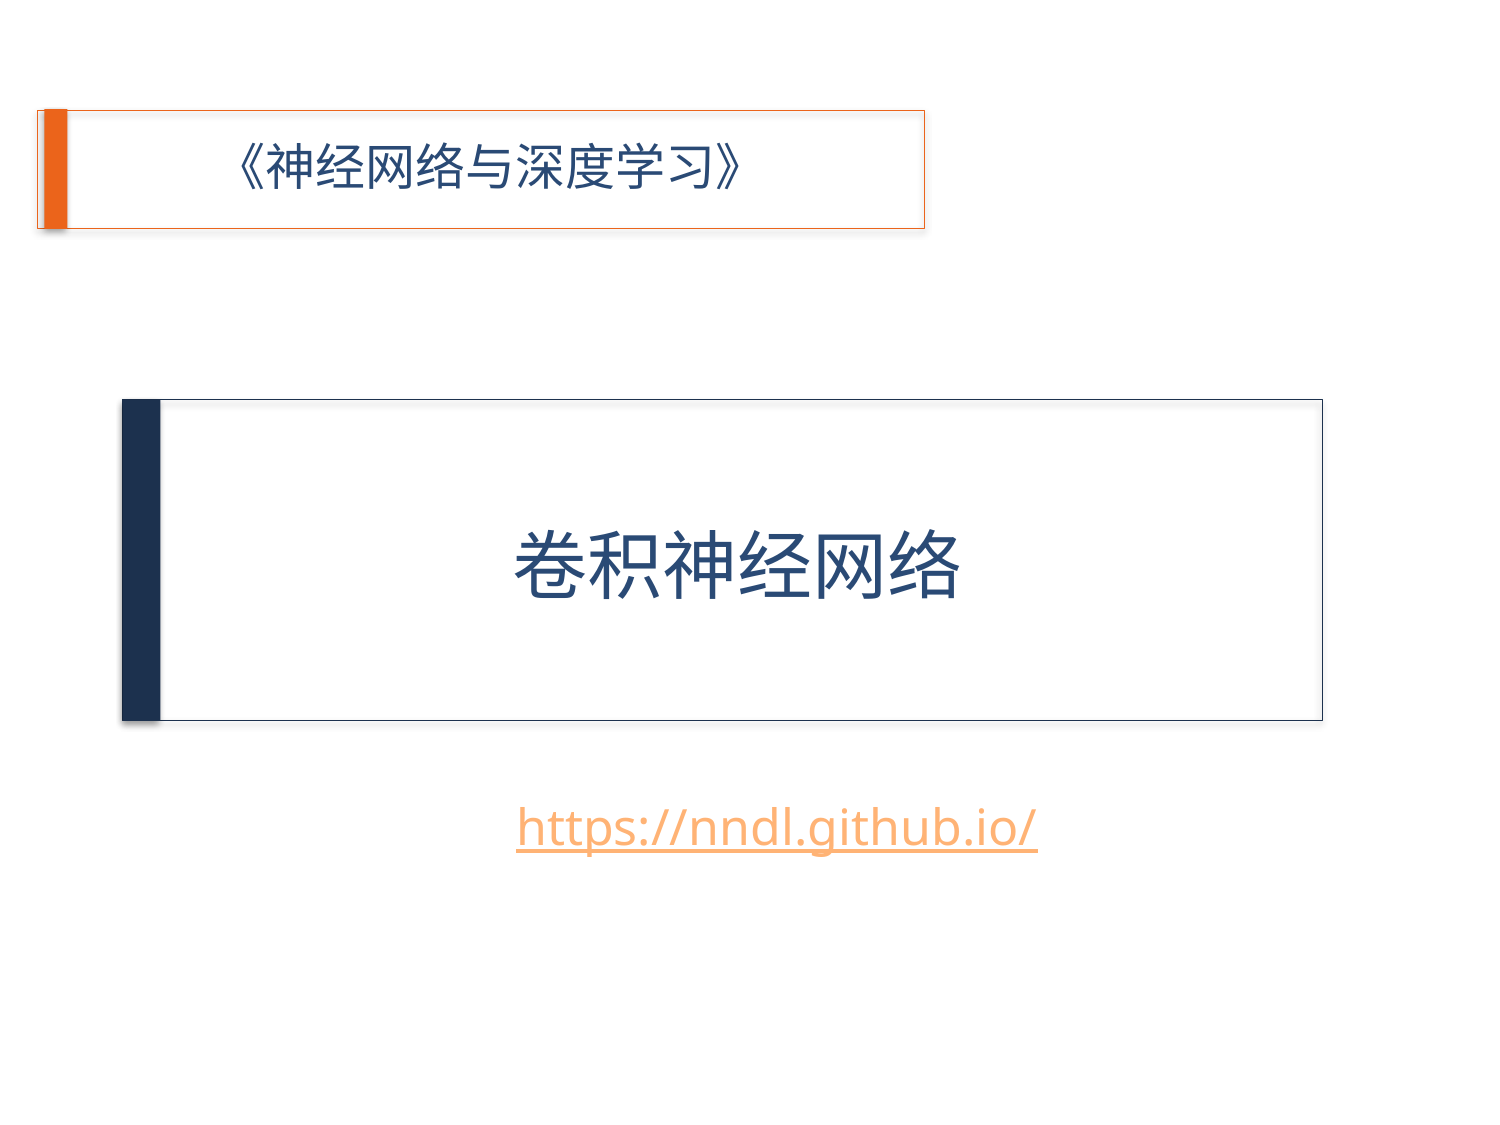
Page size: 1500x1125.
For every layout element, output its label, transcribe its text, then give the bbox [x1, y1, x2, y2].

subtitle 《神经网络与深度学习》 [69, 119, 913, 213]
list https://nndl.github.io/ [362, 787, 1192, 1050]
title 卷积神经网络 [174, 439, 1300, 688]
